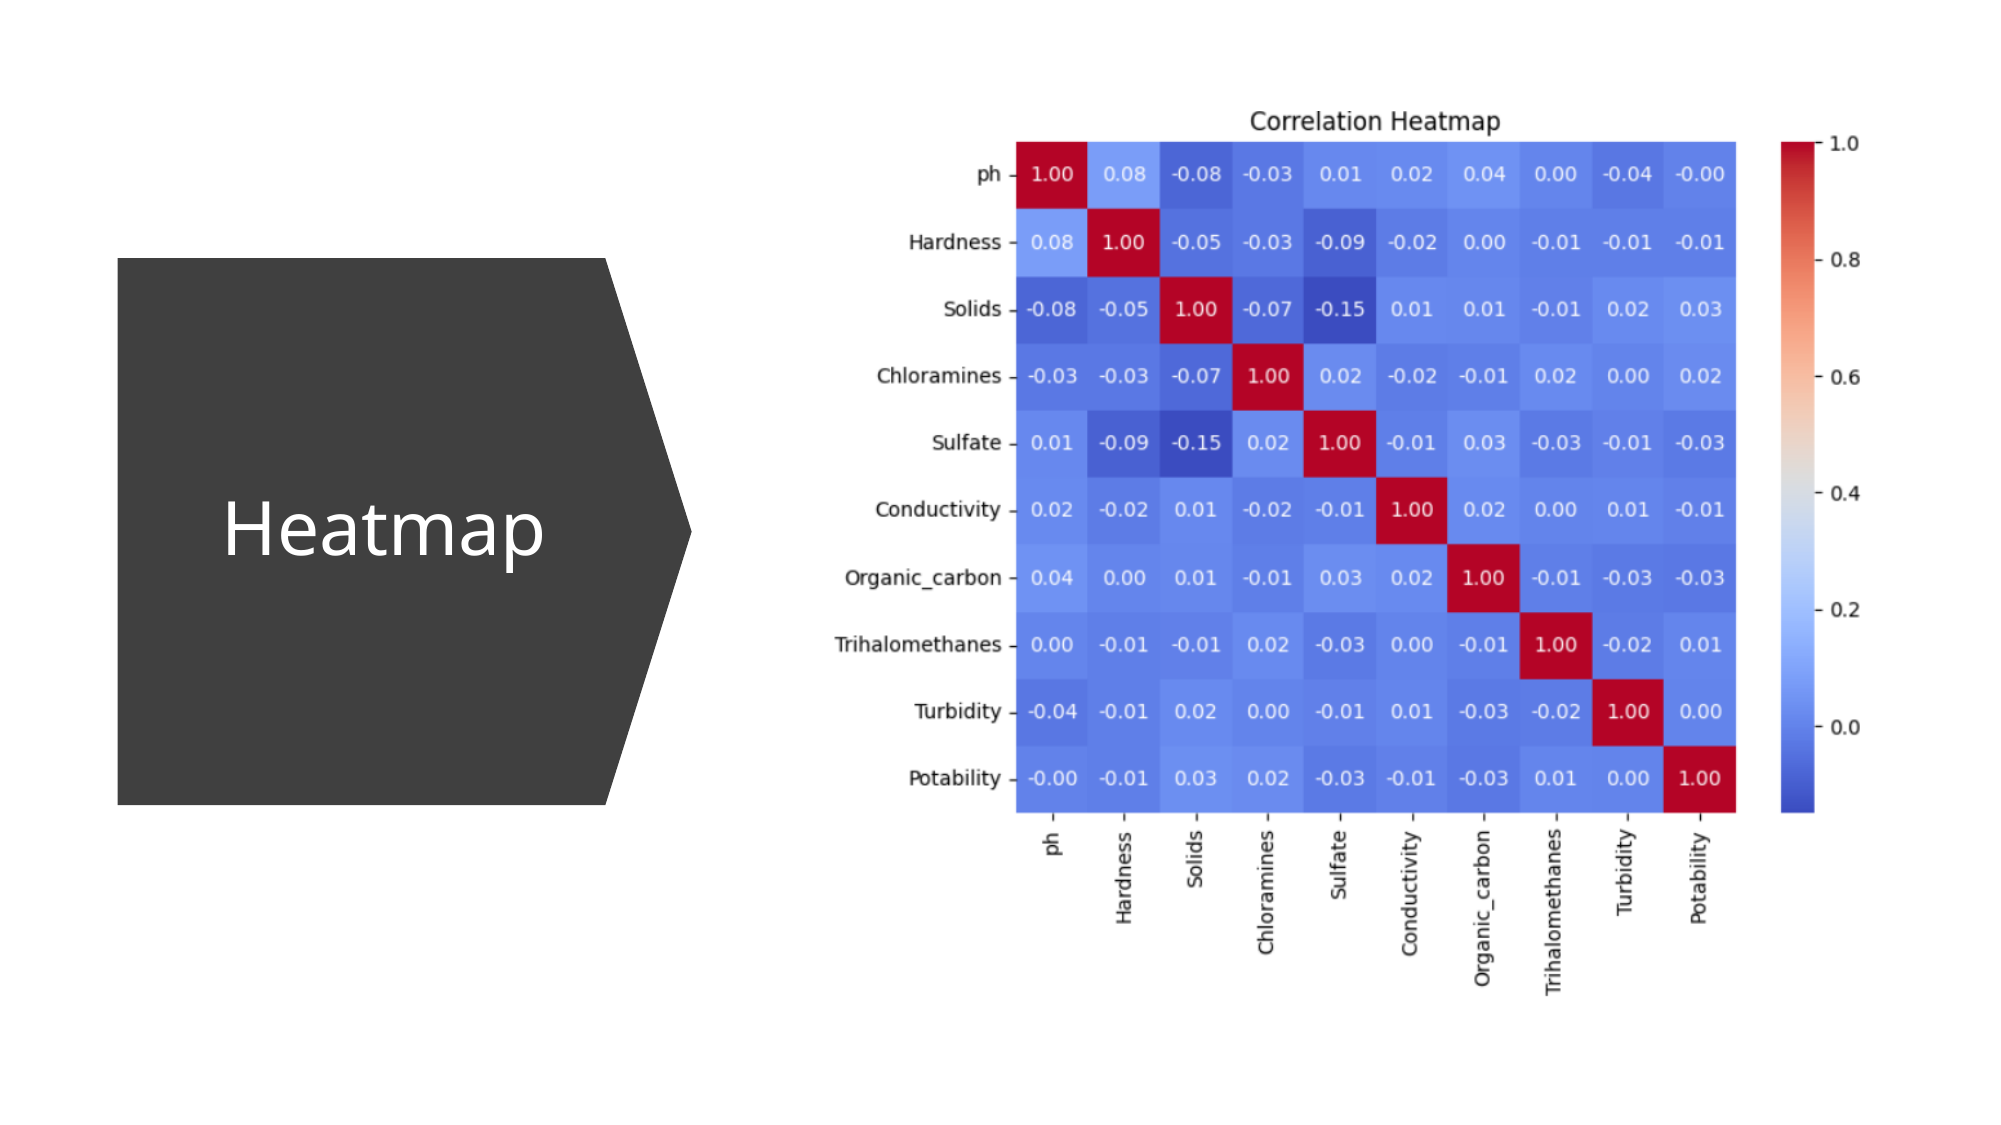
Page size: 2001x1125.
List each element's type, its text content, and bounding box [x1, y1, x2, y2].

text_box [116, 256, 694, 807]
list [783, 111, 1897, 1014]
title Heatmap [168, 322, 601, 741]
